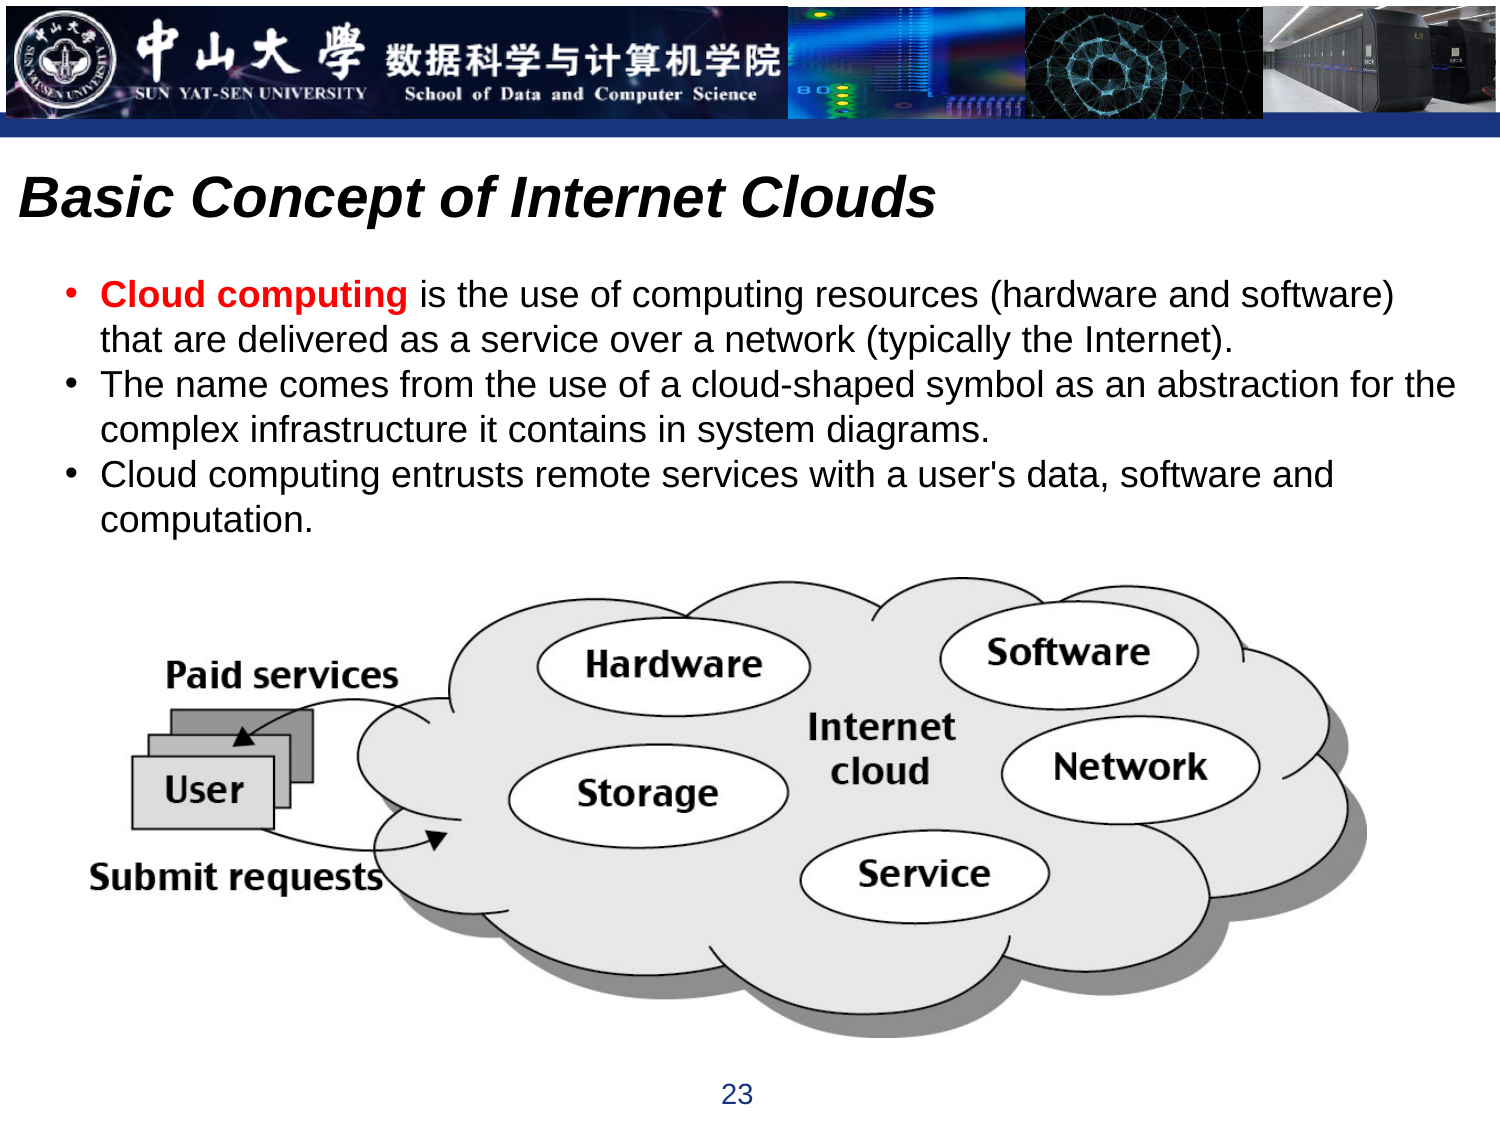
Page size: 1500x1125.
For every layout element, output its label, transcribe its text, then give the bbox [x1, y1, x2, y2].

slide_number 23 [562, 1067, 913, 1119]
text_box Cloud computing is the use of computing resources (hardware and software) that are delivered as a service over a network (typically the Internet). The name comes from the use of a cloud-shaped symbol as an abstraction for the complex infrastructure it contains in system diagrams. Cloud computing entrusts remote services with a user's data, software and computation. [49, 262, 1475, 547]
text_box Basic Concept of Internet Clouds [4, 137, 1367, 237]
picture [6, 6, 1496, 119]
picture [89, 577, 1367, 1038]
